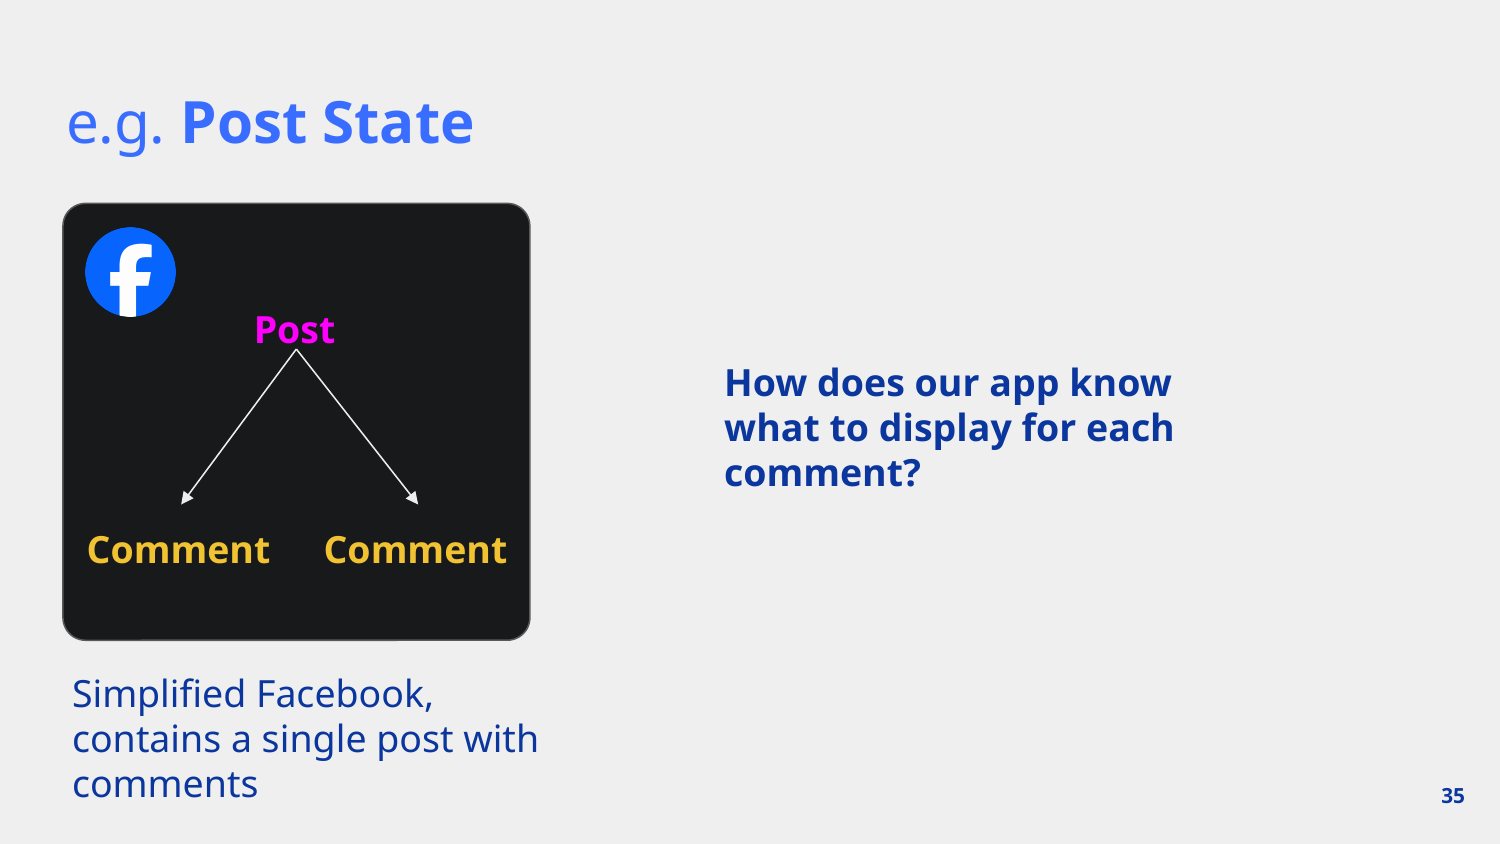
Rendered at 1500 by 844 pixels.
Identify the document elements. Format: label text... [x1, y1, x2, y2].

slide_number 35 [1389, 764, 1480, 830]
list Comment [308, 504, 528, 576]
list Comment [71, 504, 291, 576]
list Post [238, 284, 354, 347]
text_box Simplified Facebook, contains a single post with comments [57, 655, 608, 821]
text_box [180, 348, 295, 505]
title e.g. Post State [51, 72, 786, 167]
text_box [296, 348, 419, 505]
picture [85, 226, 177, 318]
text_box How does our app know what to display for each comment? [709, 343, 1260, 509]
text_box [62, 203, 530, 641]
